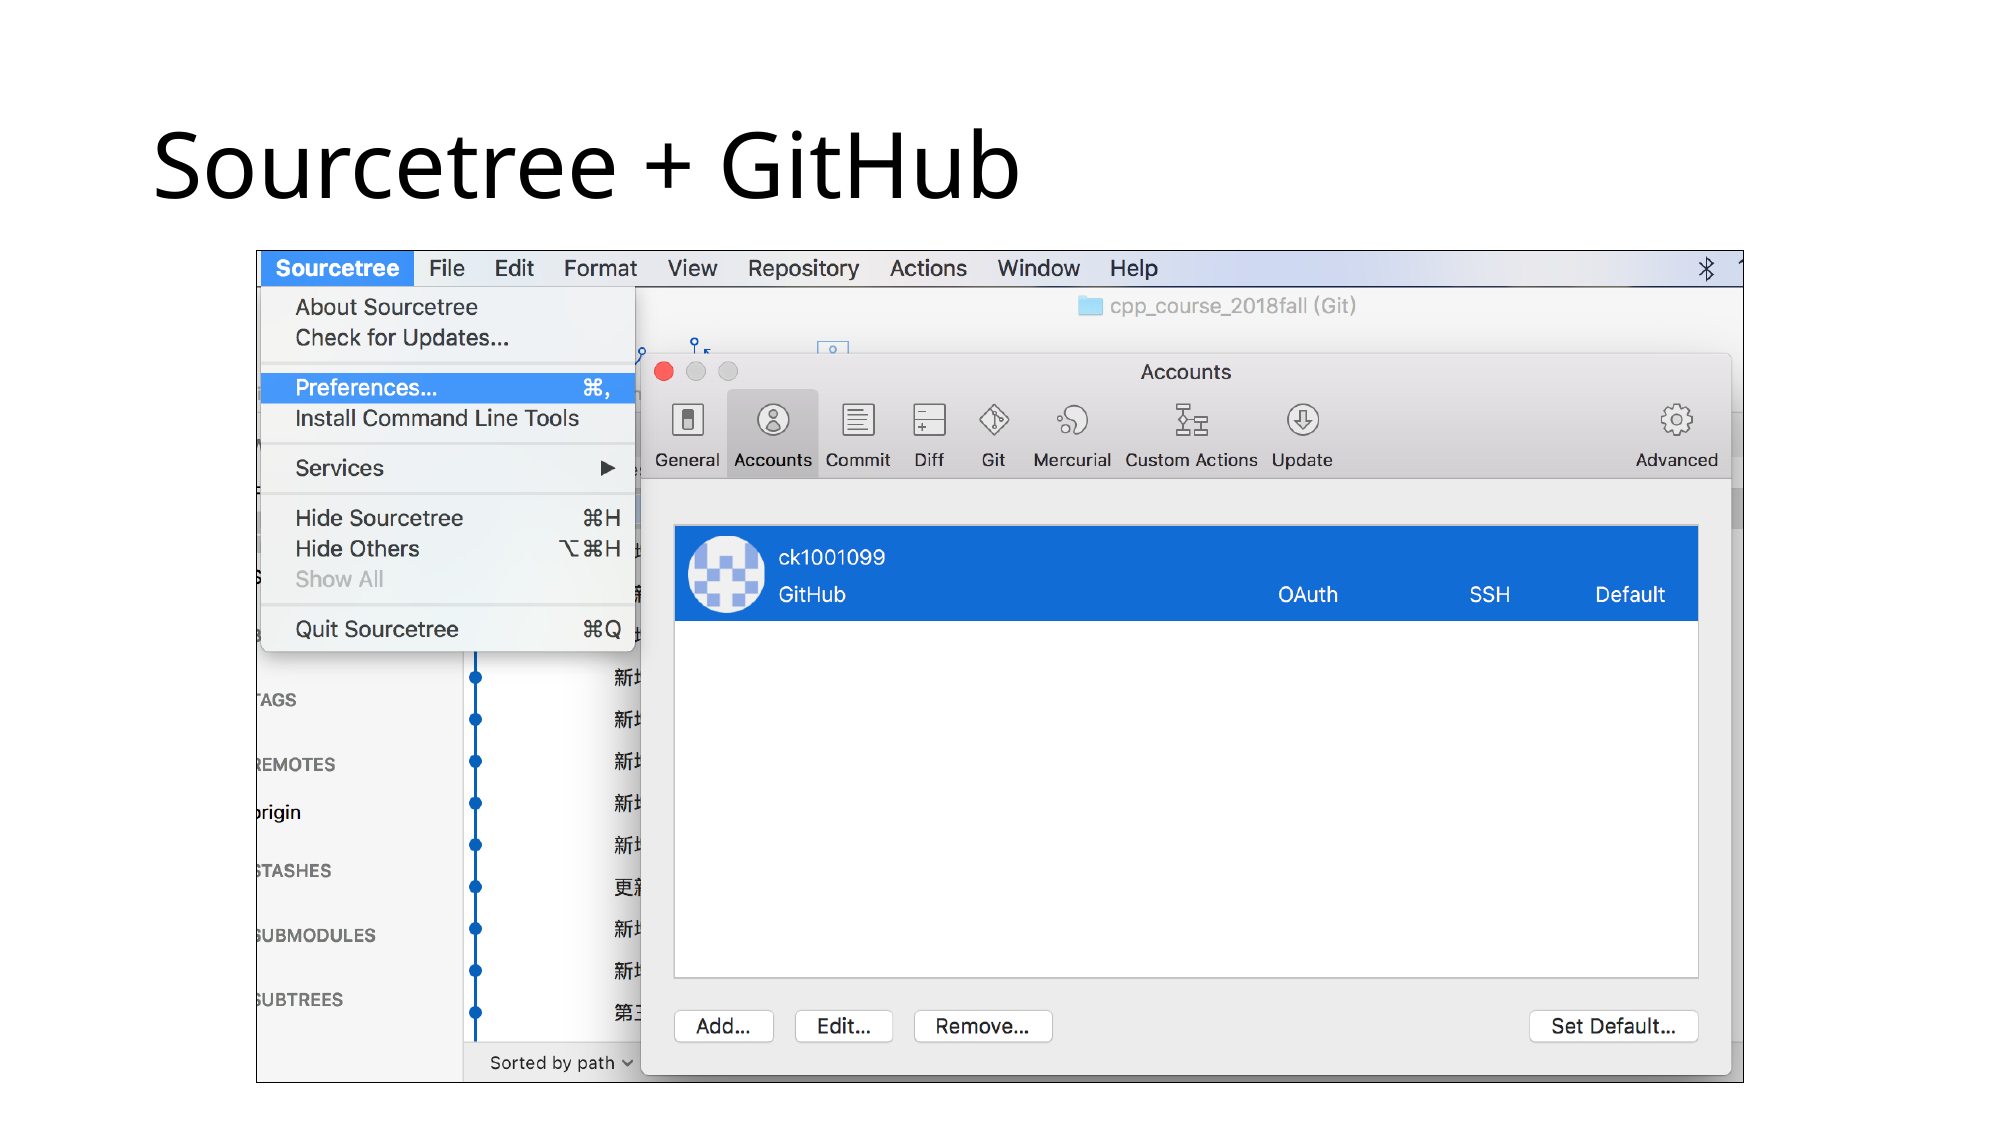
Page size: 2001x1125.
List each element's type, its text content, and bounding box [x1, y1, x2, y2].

title Sourcetree + GitHub [137, 59, 1863, 278]
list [256, 250, 1744, 1083]
